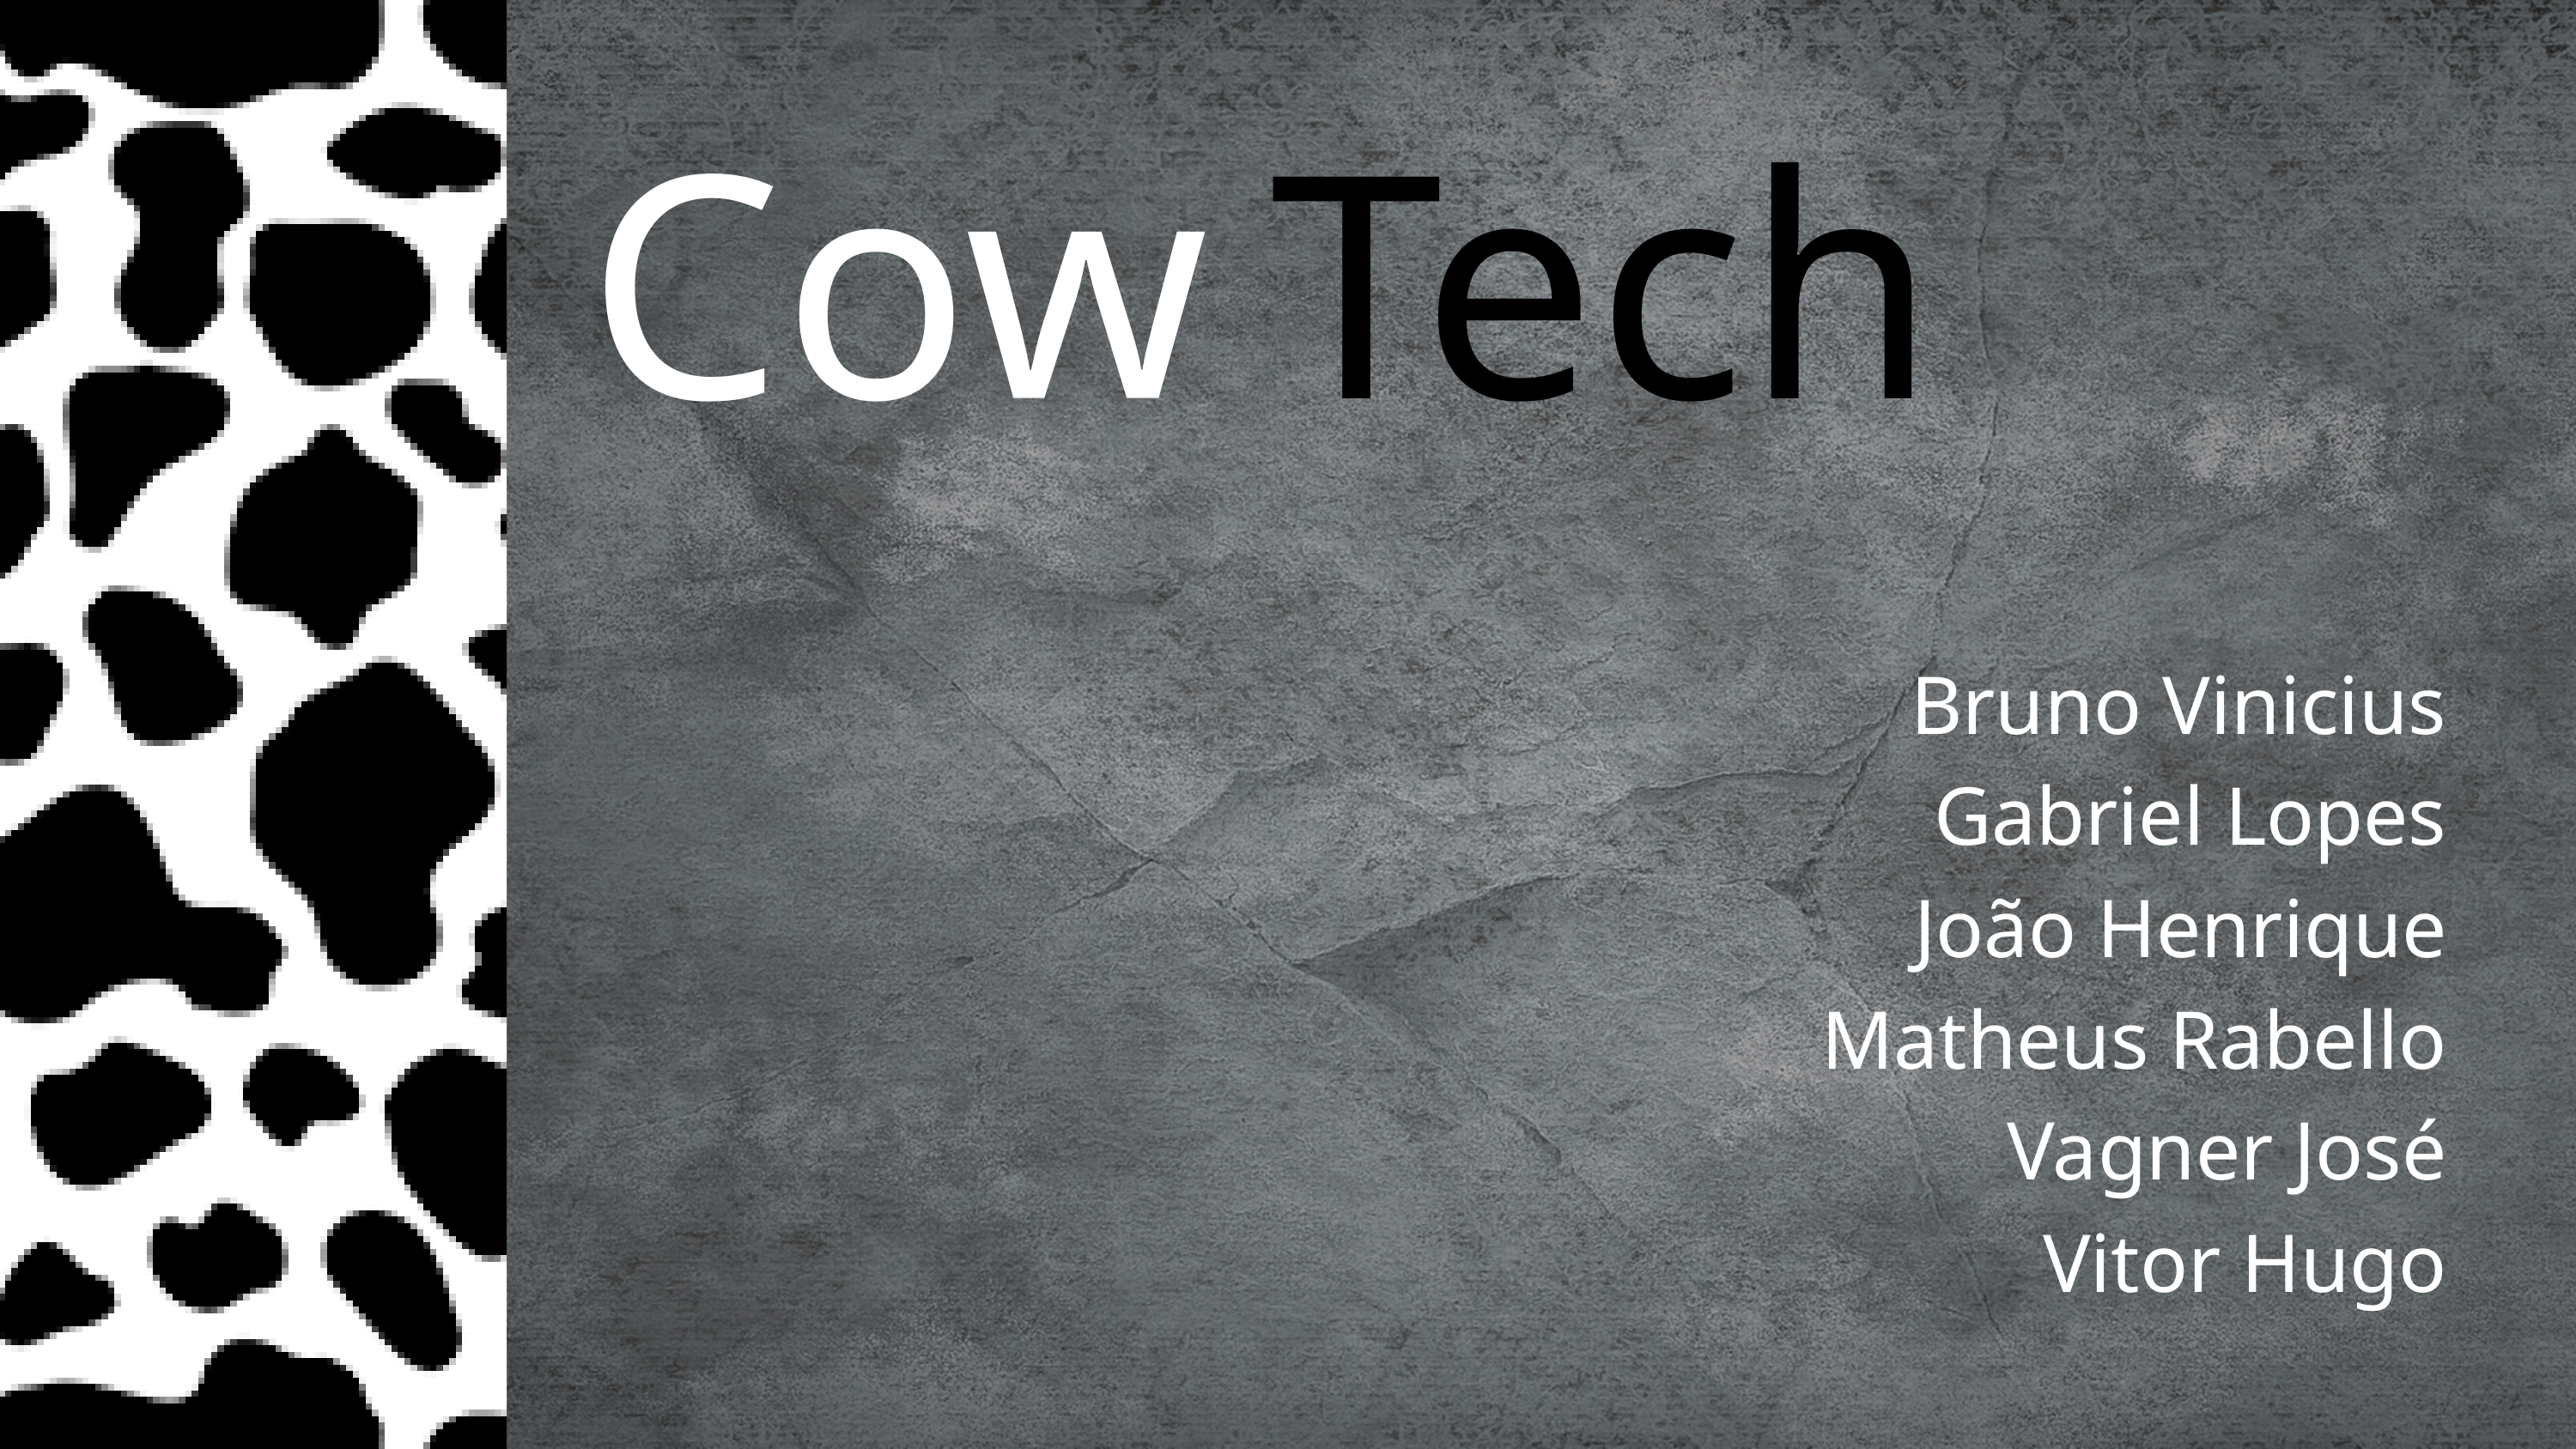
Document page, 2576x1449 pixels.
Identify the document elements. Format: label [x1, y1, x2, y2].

text_box [508, 0, 2576, 1449]
text_box [320, 62, 1968, 433]
text_box [0, 0, 507, 1449]
